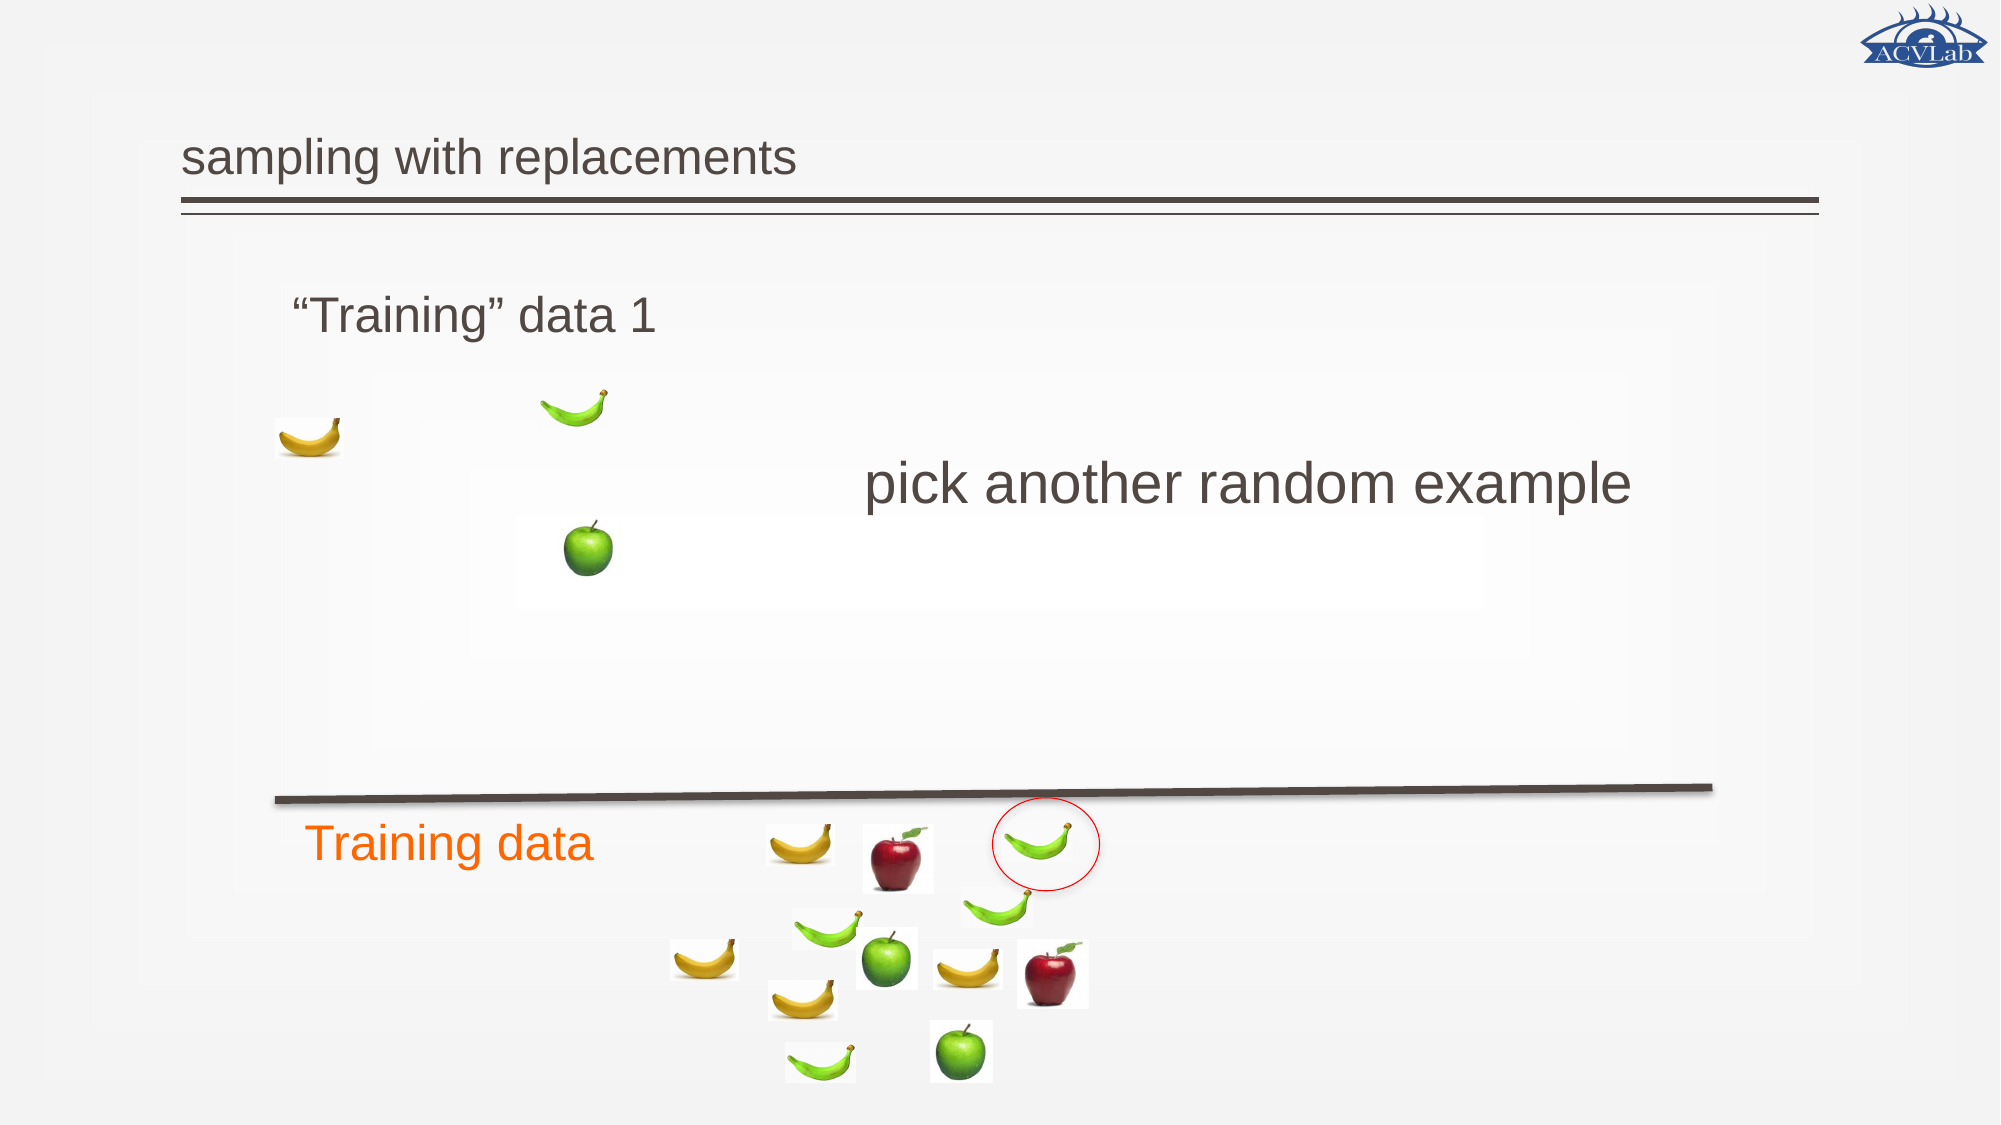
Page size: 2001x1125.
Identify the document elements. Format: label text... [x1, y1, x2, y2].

text_box [991, 809, 1101, 892]
picture [933, 949, 1003, 990]
text_box pick another random example [849, 437, 1655, 523]
picture [274, 418, 344, 459]
picture [785, 1042, 856, 1083]
text_box Training data [289, 810, 610, 879]
title sampling with replacements [181, 12, 1819, 193]
picture [1834, 0, 2001, 103]
picture [558, 516, 620, 579]
picture [863, 824, 934, 894]
picture [768, 980, 838, 1021]
picture [670, 939, 739, 981]
picture [1002, 820, 1073, 862]
picture [792, 908, 918, 990]
picture [538, 387, 609, 429]
picture [1017, 939, 1089, 1009]
picture [930, 1020, 993, 1083]
picture [961, 887, 1033, 928]
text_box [274, 787, 1713, 800]
text_box “Training” data 1 [277, 274, 673, 350]
picture [766, 824, 836, 866]
